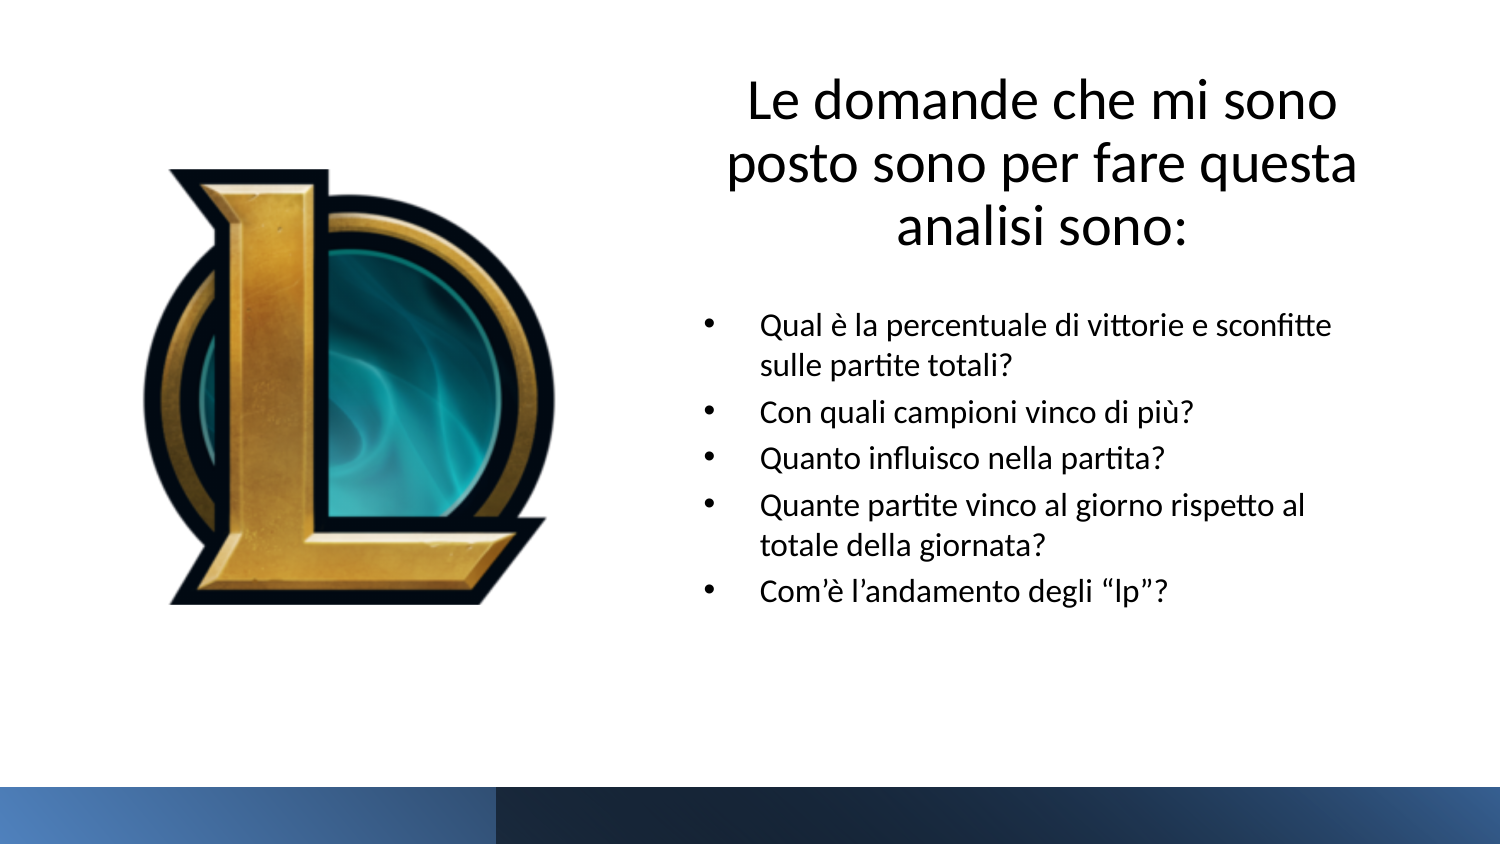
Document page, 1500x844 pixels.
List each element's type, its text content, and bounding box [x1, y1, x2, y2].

list Qual è la percentuale di vittorie e sconfitte sulle partite totali? Con quali campioni vinco di più? Quanto influisco nella partita? Quante partite vinco al giorno rispetto al totale della giornata? Com’è l’andamento degli “lp”? [688, 295, 1397, 690]
text_box [0, 785, 495, 844]
text_box [495, 785, 1500, 844]
title Le domande che mi sono posto sono per fare questa analisi sono: [688, 60, 1397, 266]
picture [131, 169, 567, 605]
text_box [0, 0, 1500, 785]
